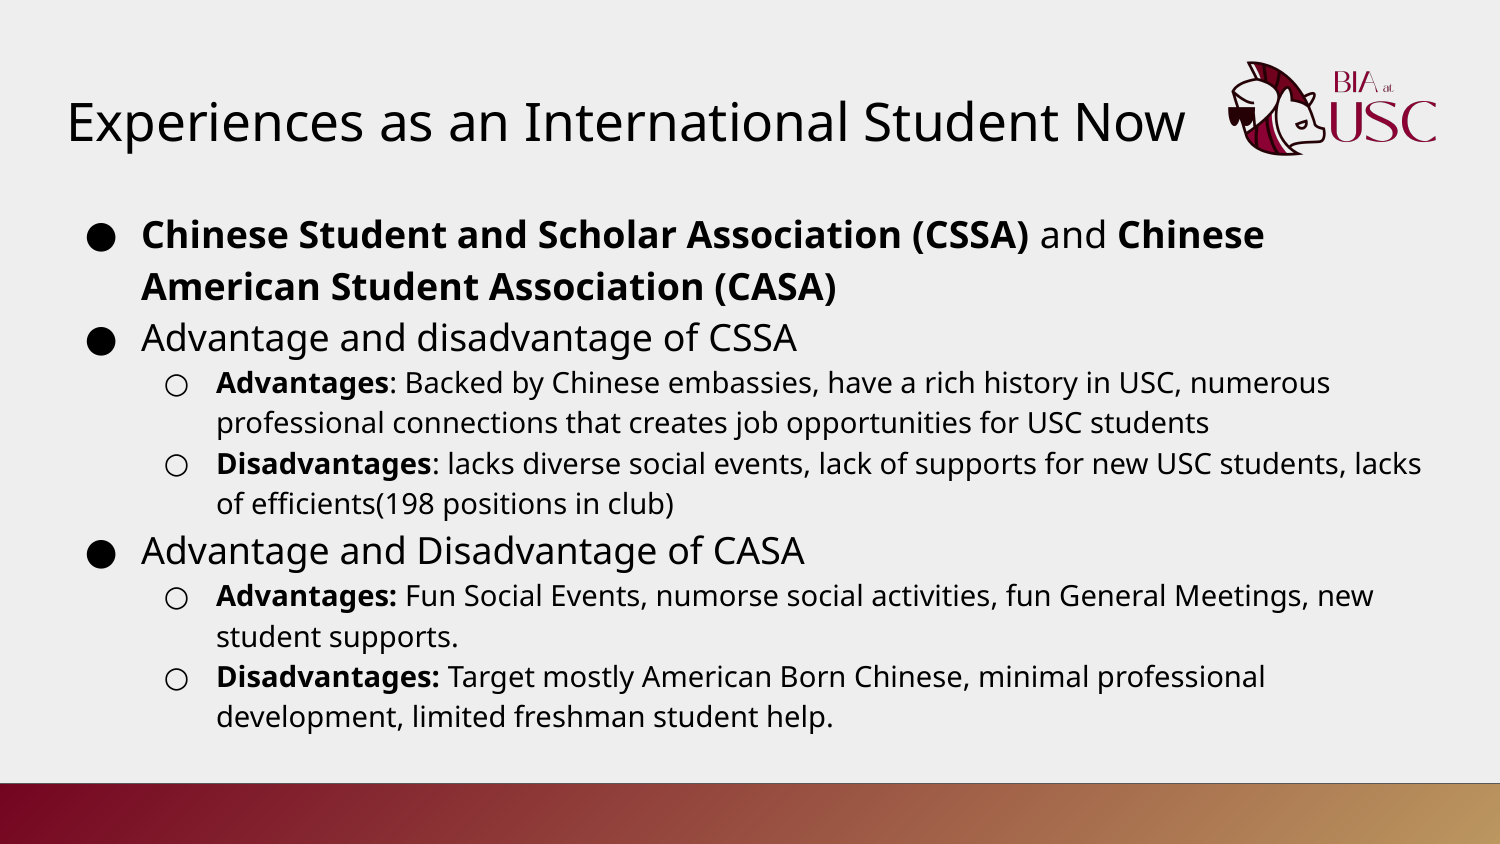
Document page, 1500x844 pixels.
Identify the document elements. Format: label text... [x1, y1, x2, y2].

title Experiences as an International Student Now [51, 72, 1449, 167]
picture [1197, 0, 1469, 218]
list Chinese Student and Scholar Association (CSSA) and Chinese American Student Association (CASA) Advantage and disadvantage of CSSA Advantages: Backed by Chinese embassies, have a rich history in USC, numerous professional connections that creates job opportunities for USC students Disadvantages: lacks diverse social events, lack of supports for new USC students, lacks of efficients(198 positions in club) Advantage and Disadvantage of CASA Advantages: Fun Social Events, numorse social activities, fun General Meetings, new student supports. Disadvantages: Target mostly American Born Chinese, minimal professional development, limited freshman student help. [51, 189, 1449, 750]
